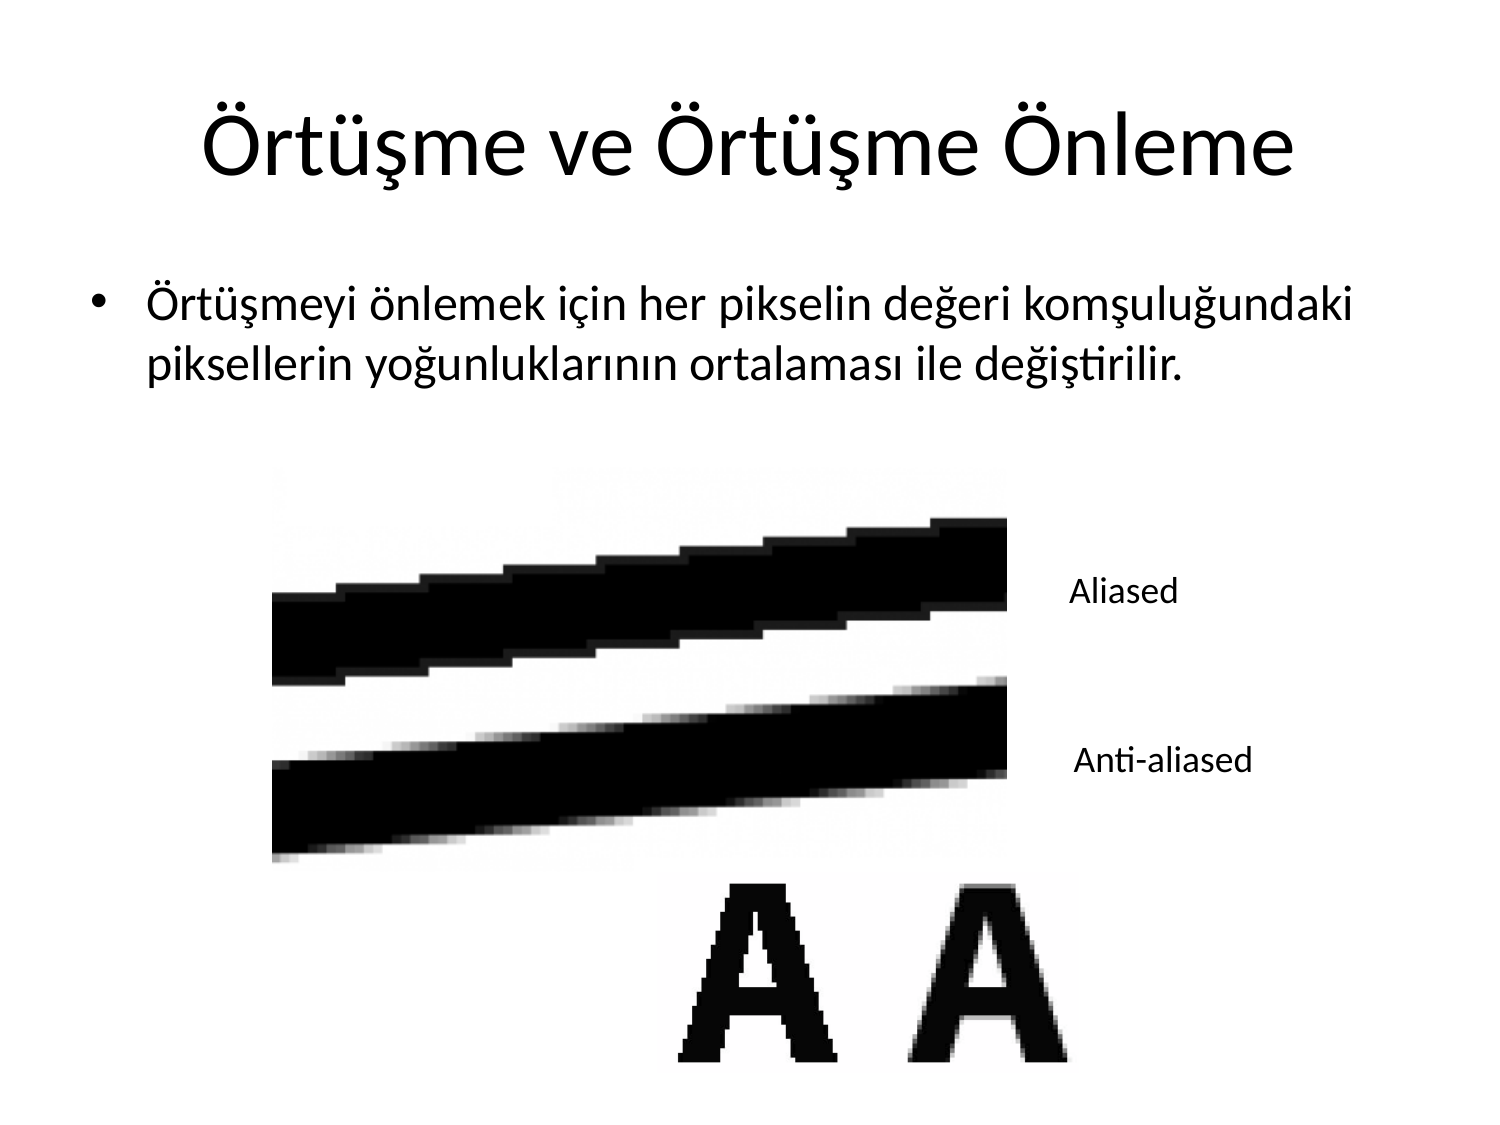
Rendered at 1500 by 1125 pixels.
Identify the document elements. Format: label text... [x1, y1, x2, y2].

text_box Aliased [1054, 558, 1195, 618]
text_box [74, 262, 1425, 1005]
text_box Anti-aliased [1058, 728, 1269, 788]
title Örtüşme ve Örtüşme Önleme [75, 45, 1425, 233]
picture [272, 467, 1079, 1073]
